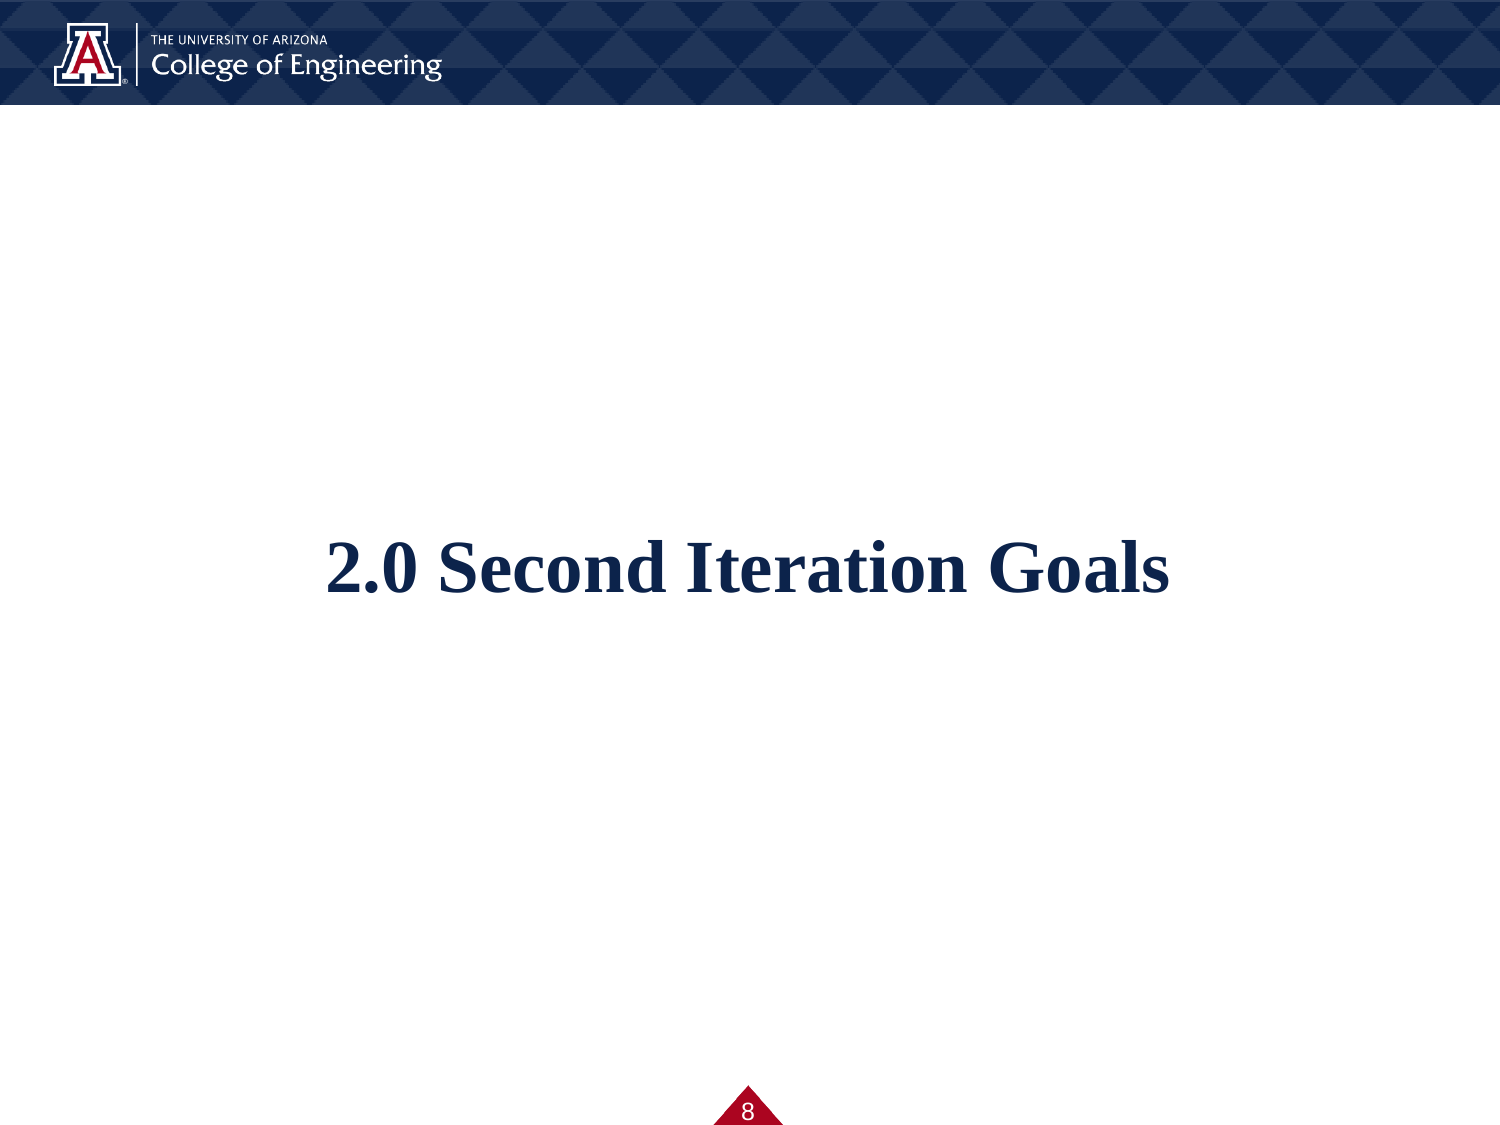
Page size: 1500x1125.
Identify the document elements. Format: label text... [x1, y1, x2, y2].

slide_number ‹#› [715, 1080, 781, 1125]
title 2.0 Second Iteration Goals [73, 488, 1424, 637]
picture [54, 23, 442, 86]
